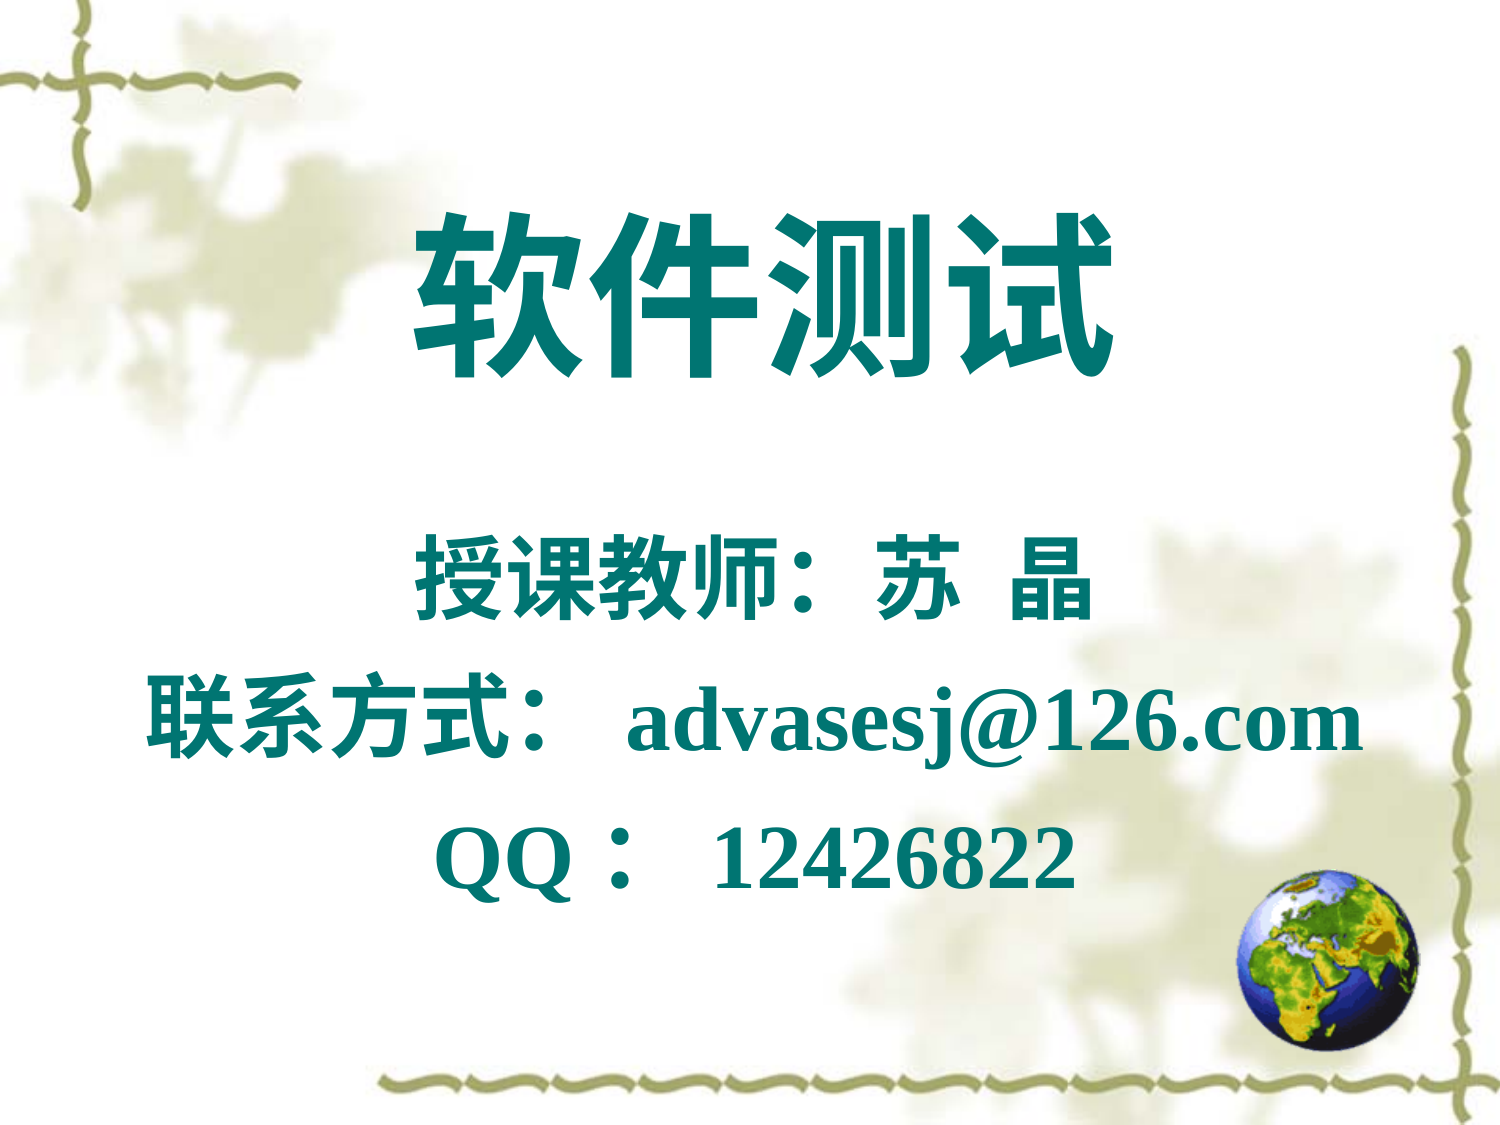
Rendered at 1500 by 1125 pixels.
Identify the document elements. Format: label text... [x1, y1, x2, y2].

text_box 软件测试 [112, 150, 1414, 434]
picture [0, 0, 1500, 1125]
text_box 授课教师：苏 晶 联系方式：advasesj@126.com QQ：12426822 [88, 507, 1424, 917]
